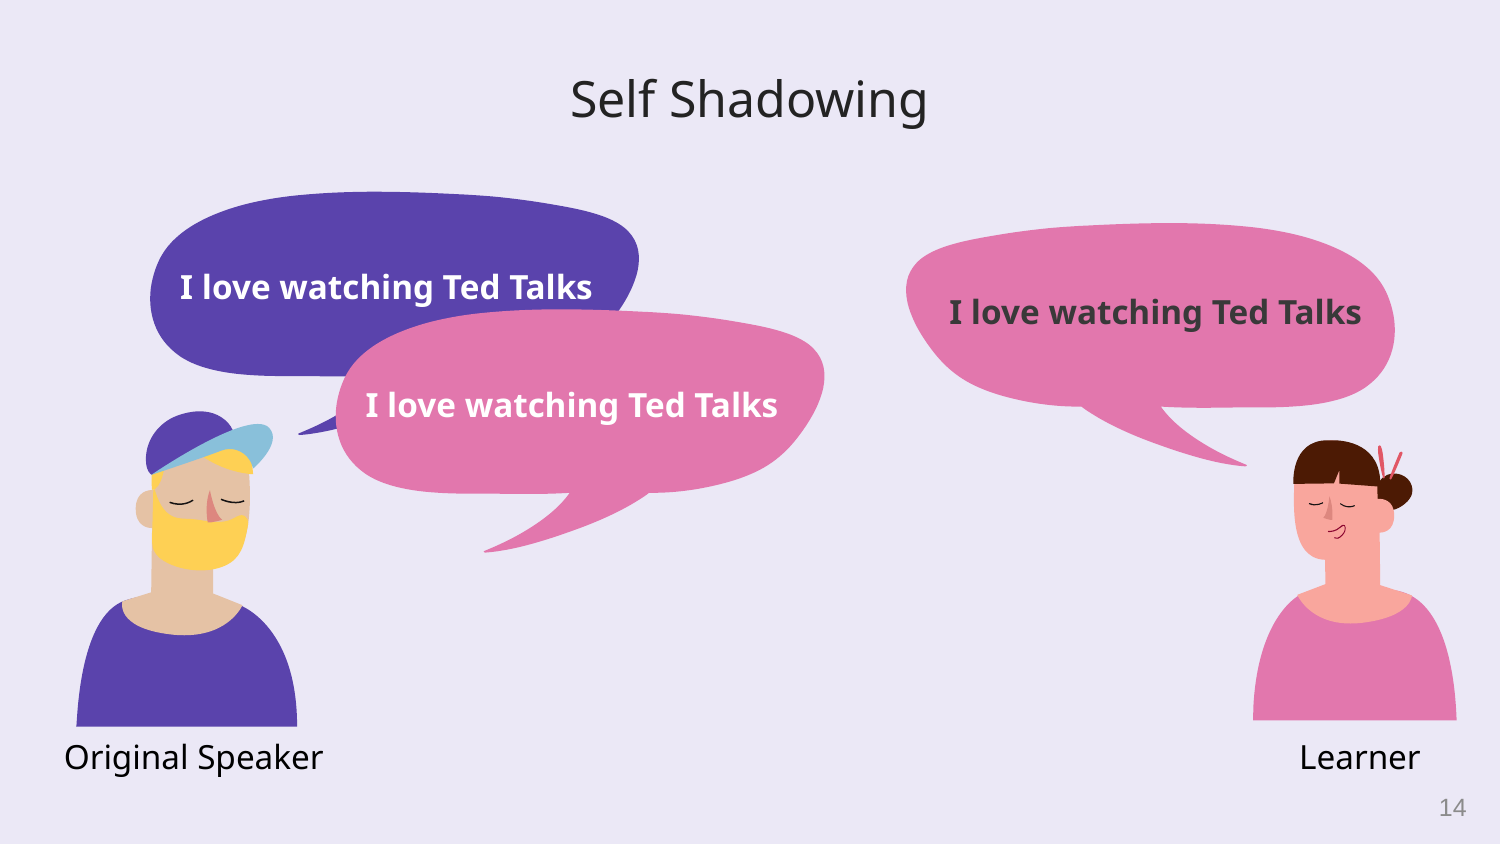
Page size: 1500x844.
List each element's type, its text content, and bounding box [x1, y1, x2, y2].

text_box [151, 181, 644, 421]
slide_number 14 [1144, 783, 1482, 829]
text_box Learner [1284, 729, 1436, 783]
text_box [901, 212, 1394, 452]
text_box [75, 411, 298, 727]
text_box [337, 299, 830, 538]
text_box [1252, 439, 1457, 721]
text_box Original Speaker [48, 729, 339, 784]
text_box Self Shadowing [51, 60, 1449, 155]
